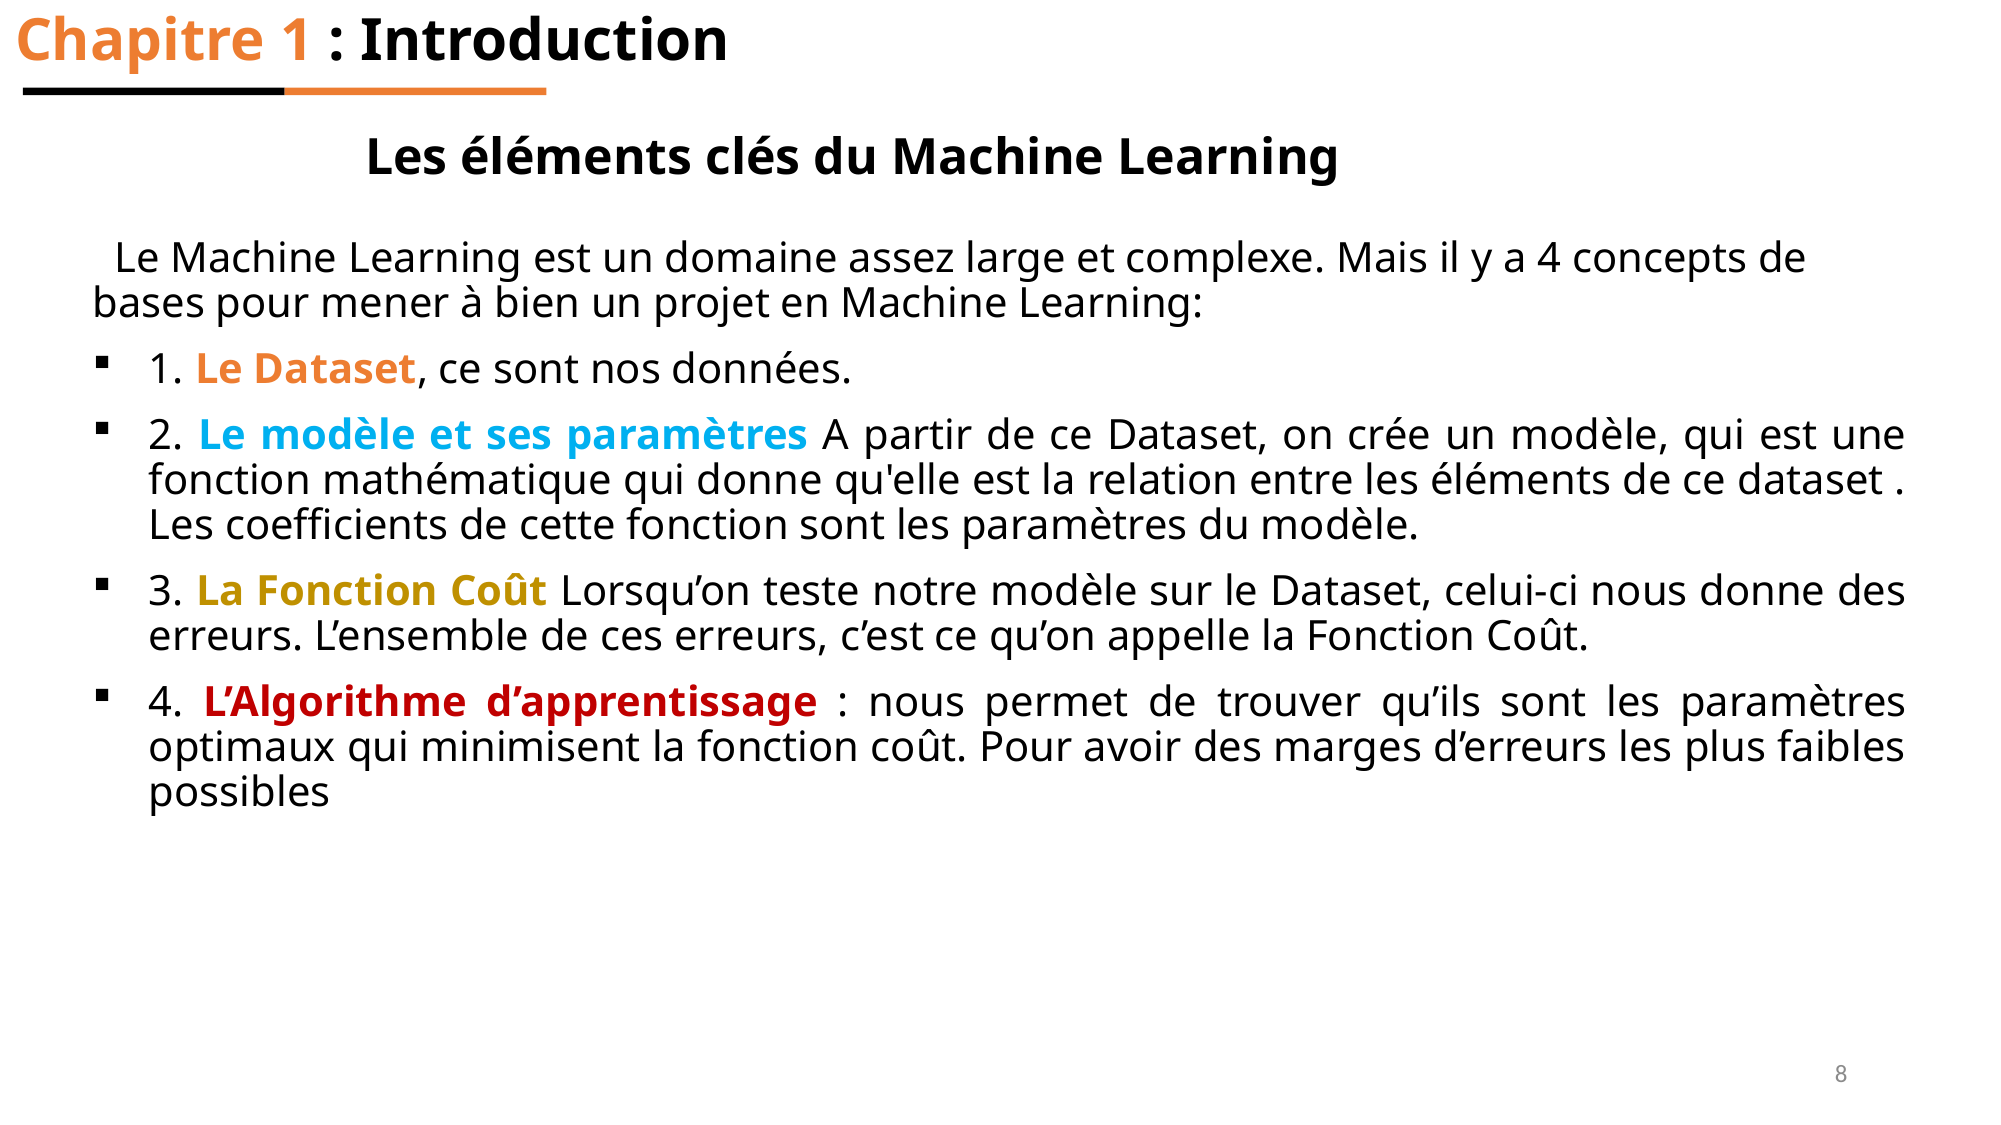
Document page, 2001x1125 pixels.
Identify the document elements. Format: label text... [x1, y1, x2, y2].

text_box Les éléments clés du Machine Learning [350, 117, 1356, 193]
text_box [284, 87, 547, 96]
subtitle Le Machine Learning est un domaine assez large et complexe. Mais il y a 4 concepts de bases pour mener à bien un projet en Machine Learning: 1. Le Dataset, ce sont nos données. 2. Le modèle et ses paramètres A partir de ce Dataset, on crée un modèle, qui est une fonction mathématique qui donne qu'elle est la relation entre les éléments de ce dataset . Les coefficients de cette fonction sont les paramètres du modèle. 3. La Fonction Coût Lorsqu’on teste notre modèle sur le Dataset, celui-ci nous donne des erreurs. L’ensemble de ces erreurs, c’est ce qu’on appelle la Fonction Coût. 4. L’Algorithme d’apprentissage : nous permet de trouver qu’ils sont les paramètres optimaux qui minimisent la fonction coût. Pour avoir des marges d’erreurs les plus faibles possibles [77, 228, 1923, 943]
title Chapitre 1 : Introduction [0, 4, 1858, 81]
text_box [22, 87, 284, 96]
slide_number 8 [1412, 1042, 1863, 1103]
